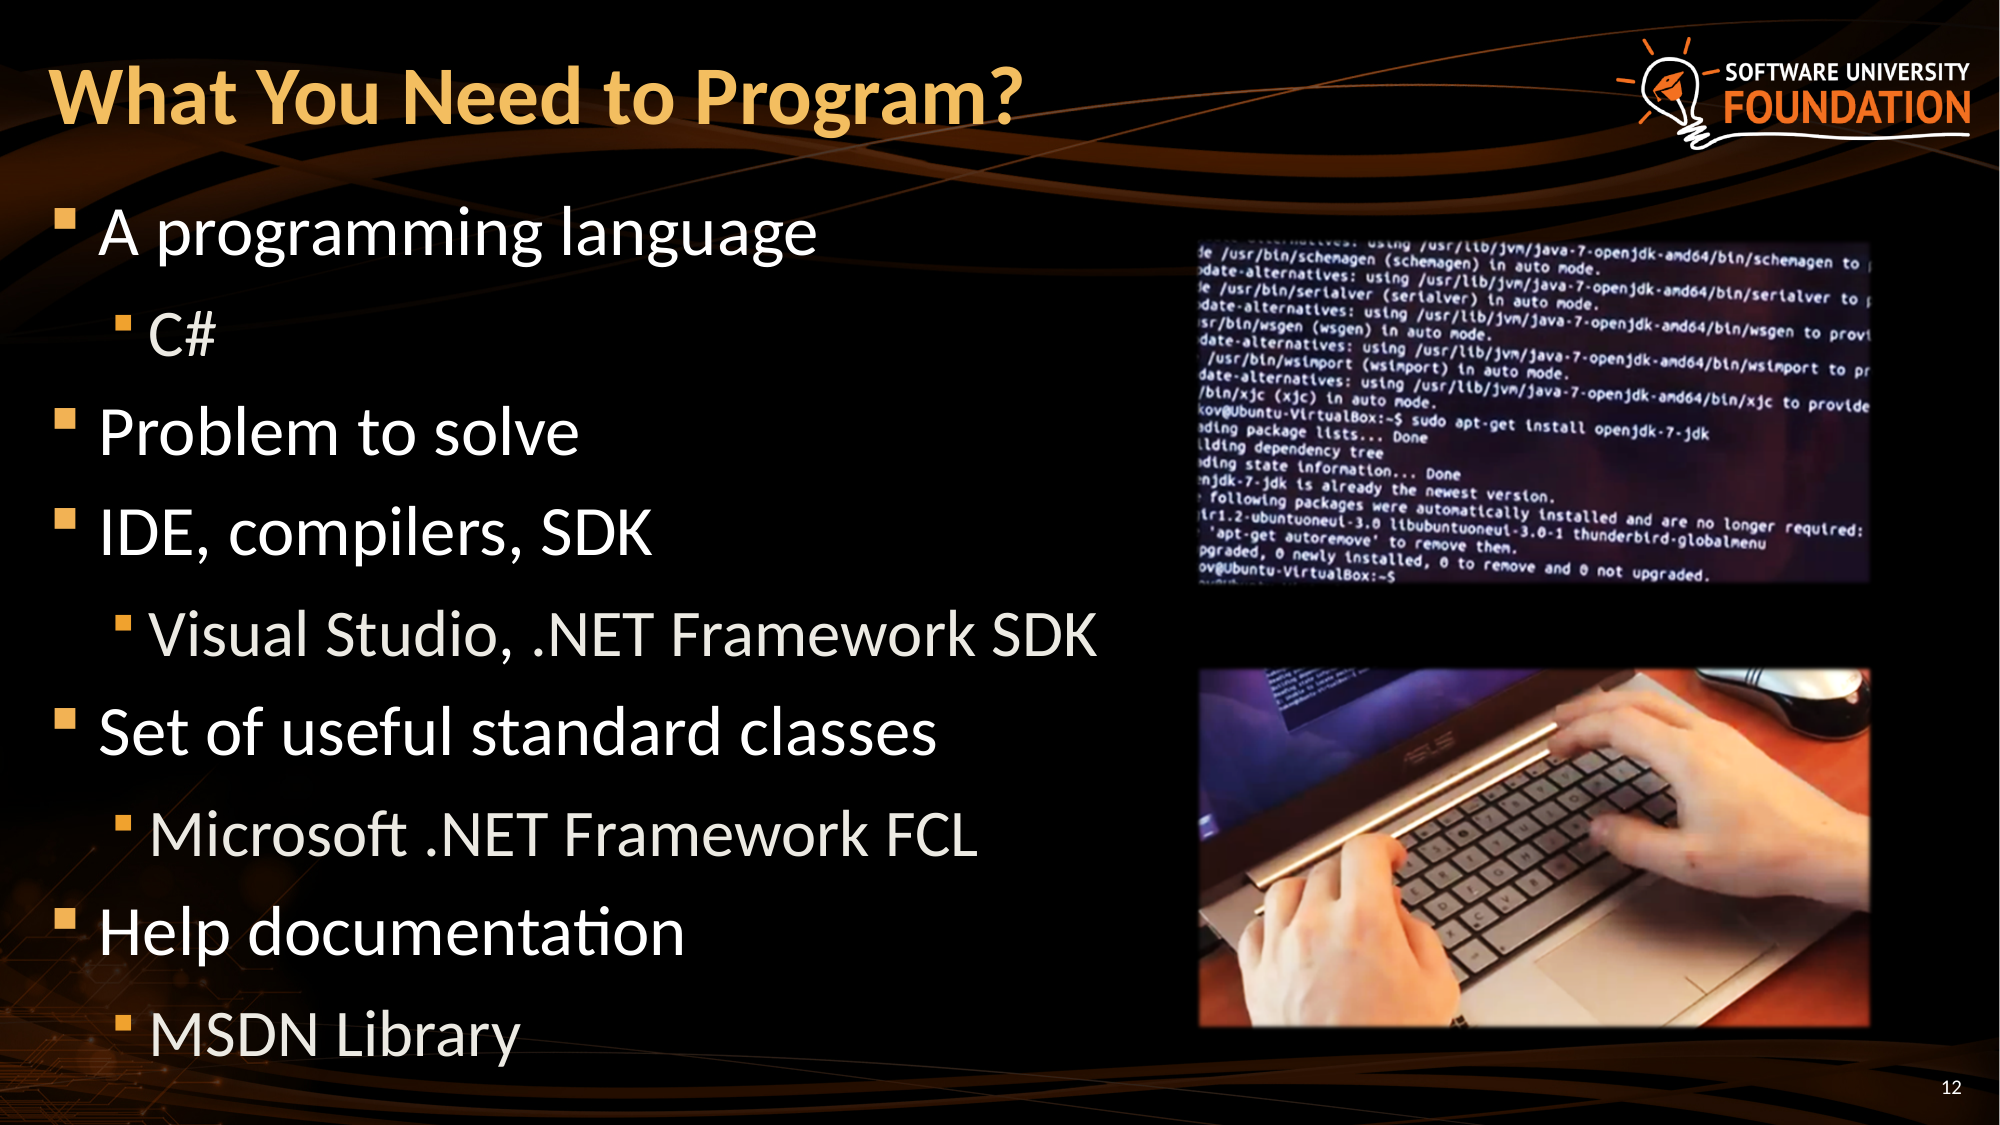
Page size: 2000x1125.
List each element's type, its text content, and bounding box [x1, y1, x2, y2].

list A programming language C# Problem to solve IDE, compilers, SDK Visual Studio, .NET Framework SDK Set of useful standard classes Microsoft .NET Framework FCL Help documentation MSDN Library [31, 188, 1968, 1103]
picture [0, 0, 2000, 1125]
title What You Need to Program? [30, 6, 1602, 189]
